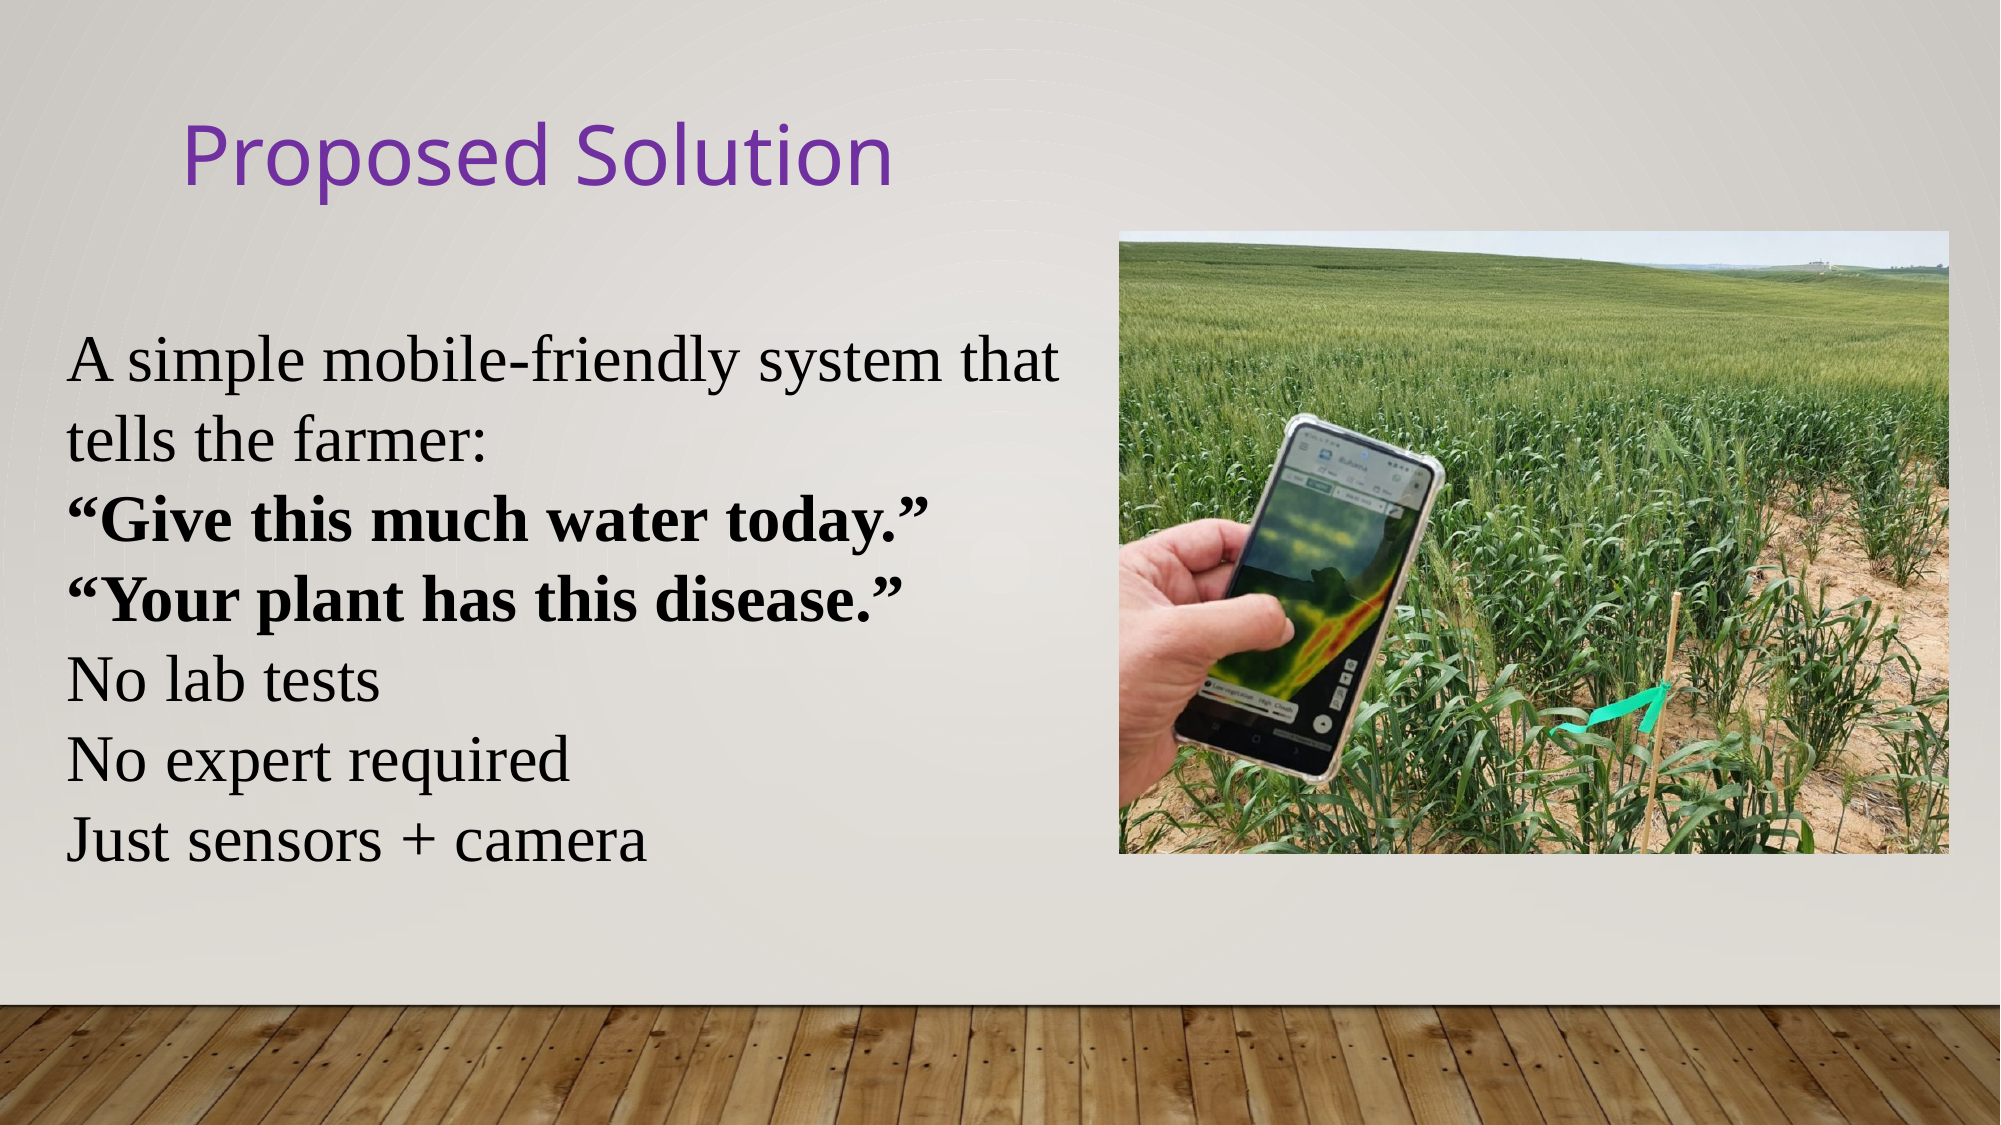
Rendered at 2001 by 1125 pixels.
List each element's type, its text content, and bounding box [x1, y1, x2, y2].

picture [1119, 231, 1949, 854]
text_box A simple mobile-friendly system that tells the farmer: “Give this much water today.” “Your plant has this disease.” No lab tests No expert required Just sensors + camera [51, 307, 1167, 882]
text_box Proposed Solution [165, 94, 1167, 210]
picture [0, 1005, 2000, 1125]
